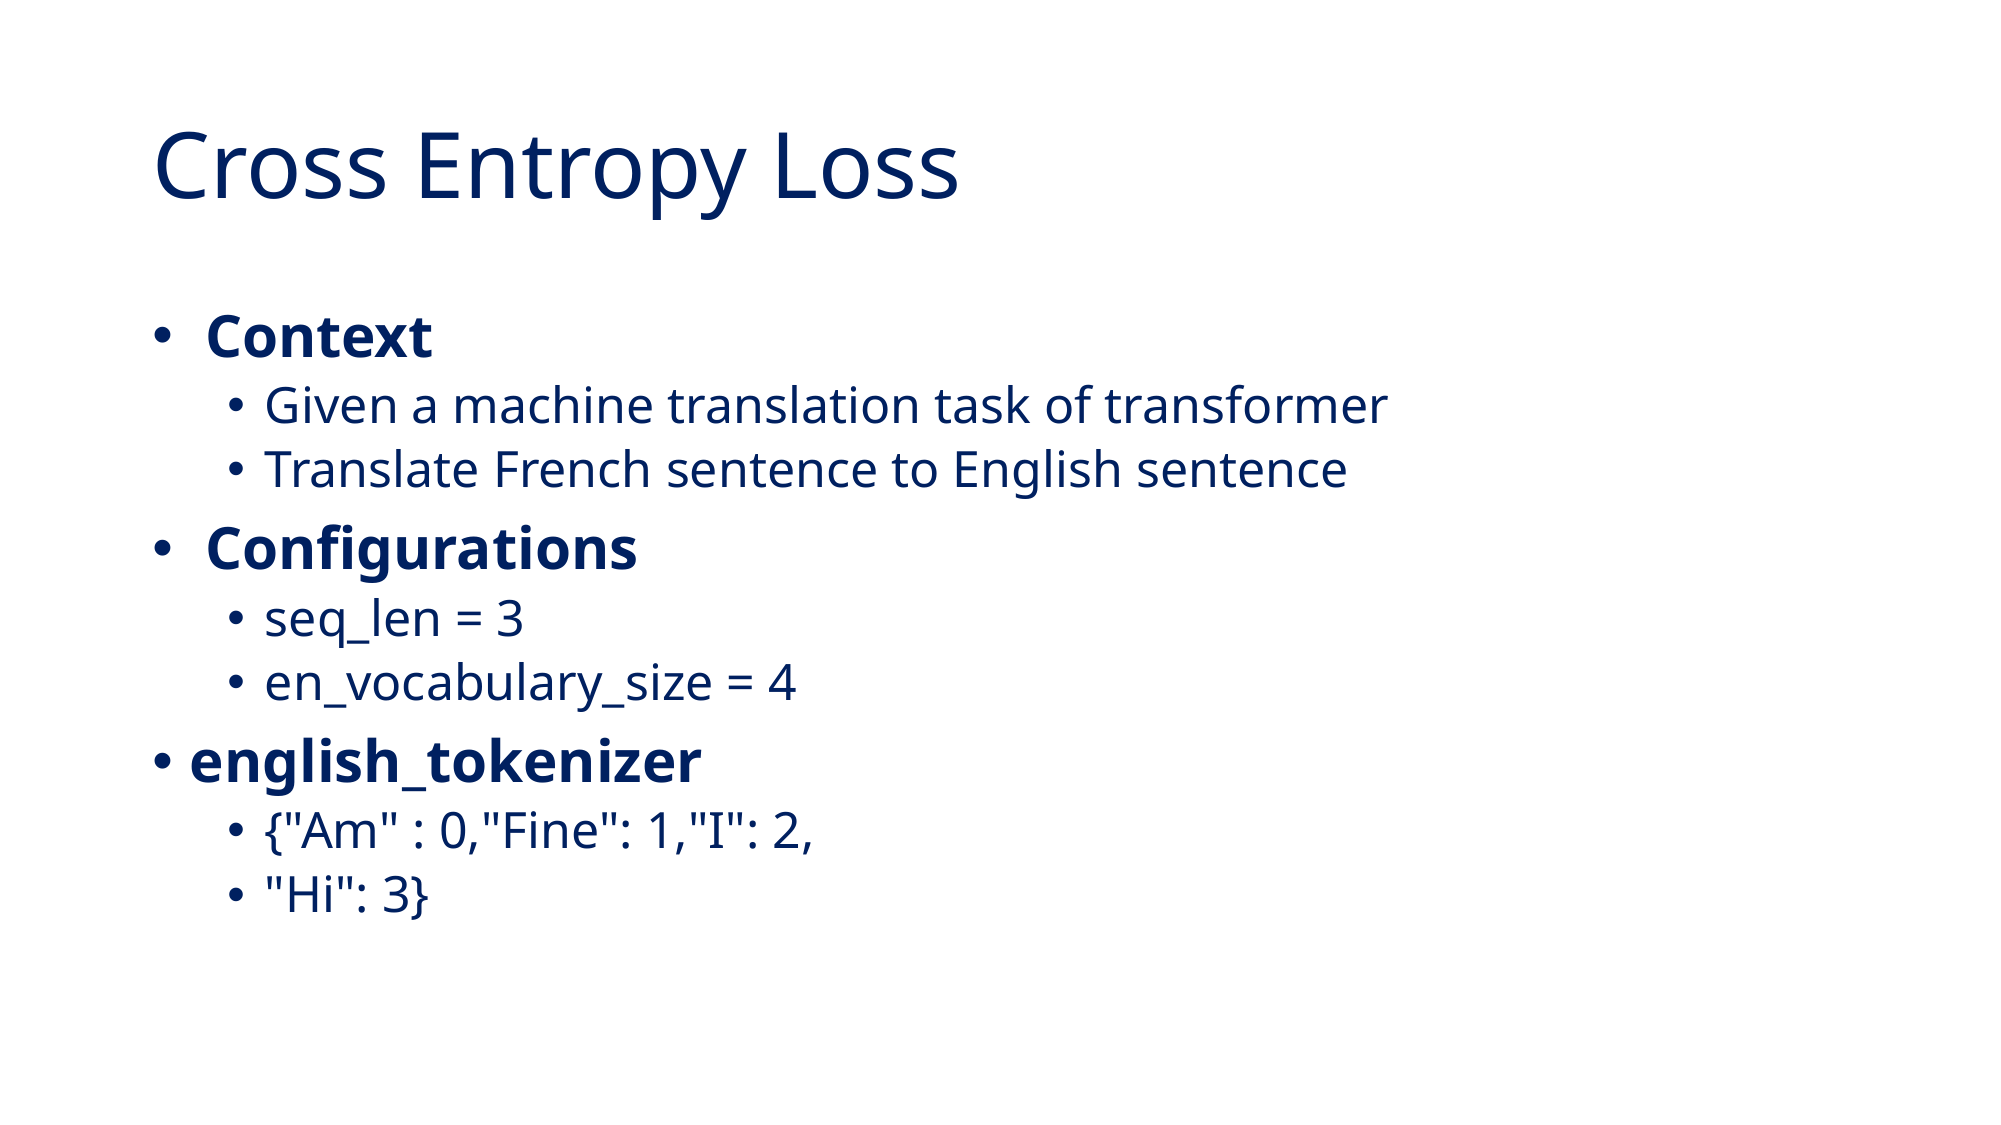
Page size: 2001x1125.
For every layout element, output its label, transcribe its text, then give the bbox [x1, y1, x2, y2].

title Cross Entropy Loss [137, 59, 1863, 278]
list Context Given a machine translation task of transformer Translate French sentence to English sentence Configurations seq_len = 3 en_vocabulary_size = 4 english_tokenizer {"Am" : 0,"Fine": 1,"I": 2, "Hi": 3} [137, 299, 1863, 1014]
